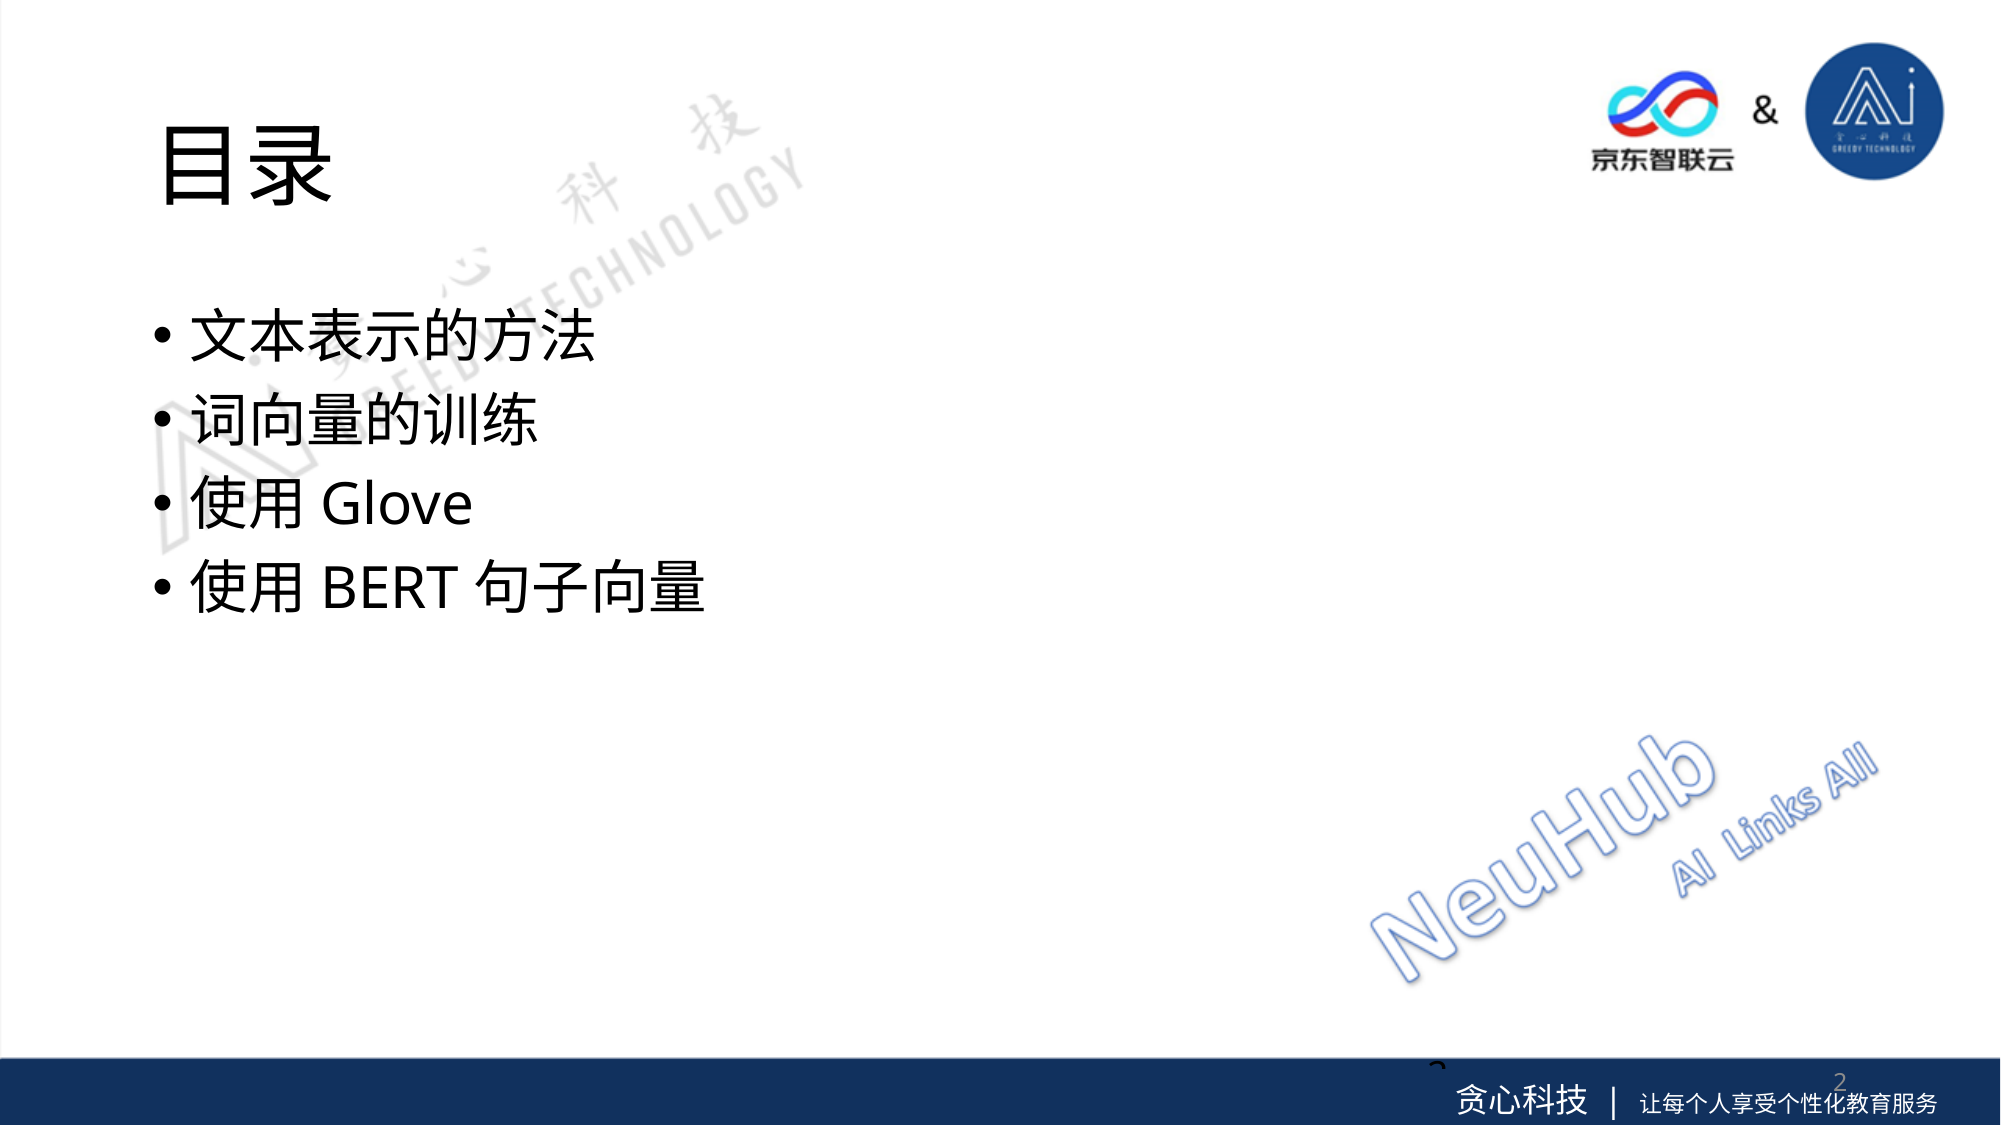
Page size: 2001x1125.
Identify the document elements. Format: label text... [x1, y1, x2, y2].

picture [0, 0, 2001, 1125]
list 文本表示的方法 词向量的训练 使用Glove 使用BERT句子向量 [137, 299, 1863, 1014]
title 目录 [137, 59, 1863, 278]
